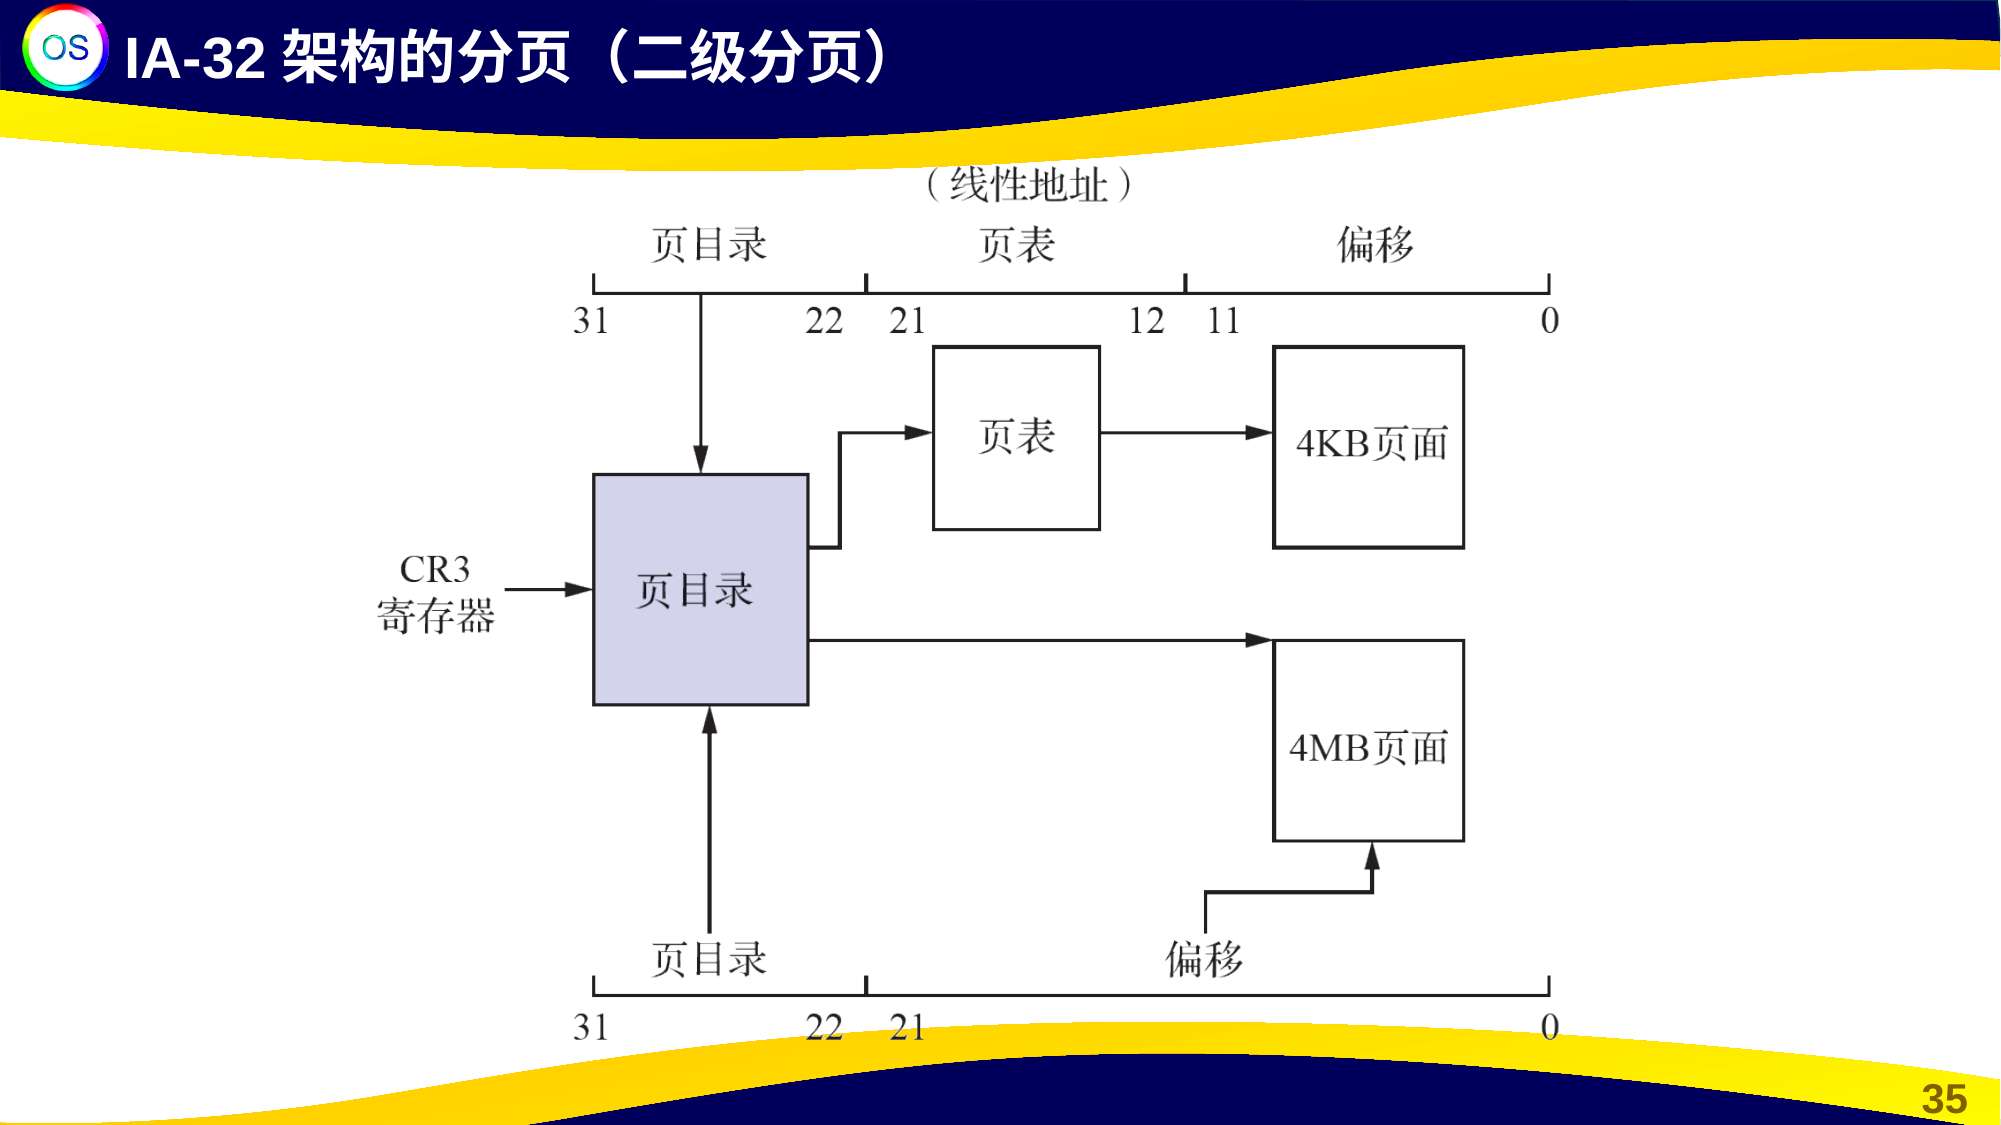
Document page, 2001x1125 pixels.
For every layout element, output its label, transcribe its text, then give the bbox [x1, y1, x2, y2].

picture [357, 128, 1590, 1063]
text_box IA-32架构的分页（二级分页） [109, 12, 1263, 98]
picture [22, 3, 109, 91]
